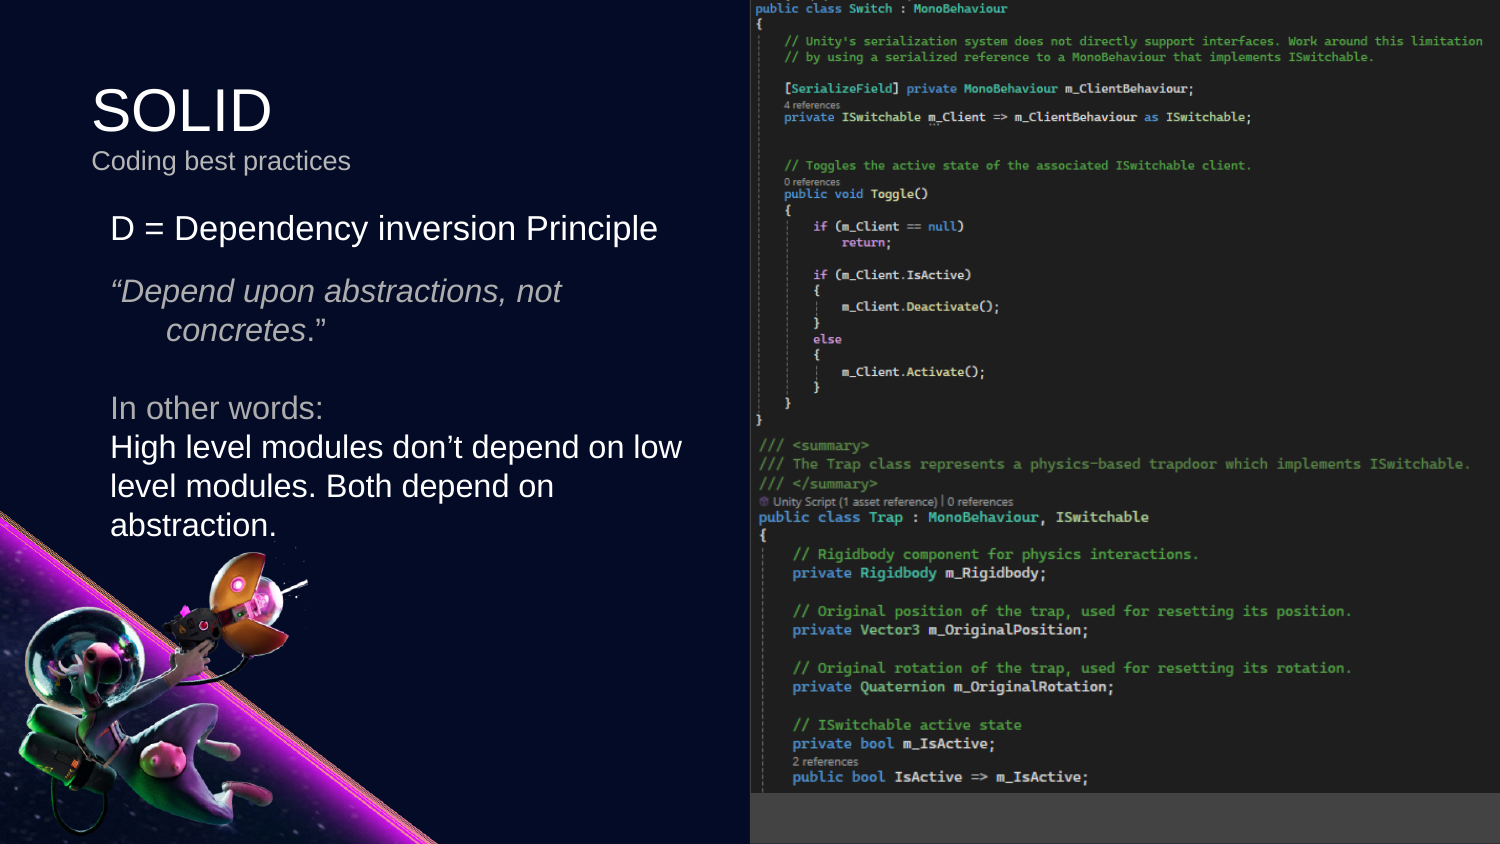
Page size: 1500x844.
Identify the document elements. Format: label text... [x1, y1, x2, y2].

picture [0, 0, 749, 844]
subtitle D = Dependency inversion Principle “Depend upon abstractions, not concretes.” In other words: High level modules don’t depend on low level modules. Both depend on abstraction. [76, 190, 740, 561]
picture [751, 0, 1500, 794]
text_box SOLID Coding best practices [76, 56, 706, 191]
